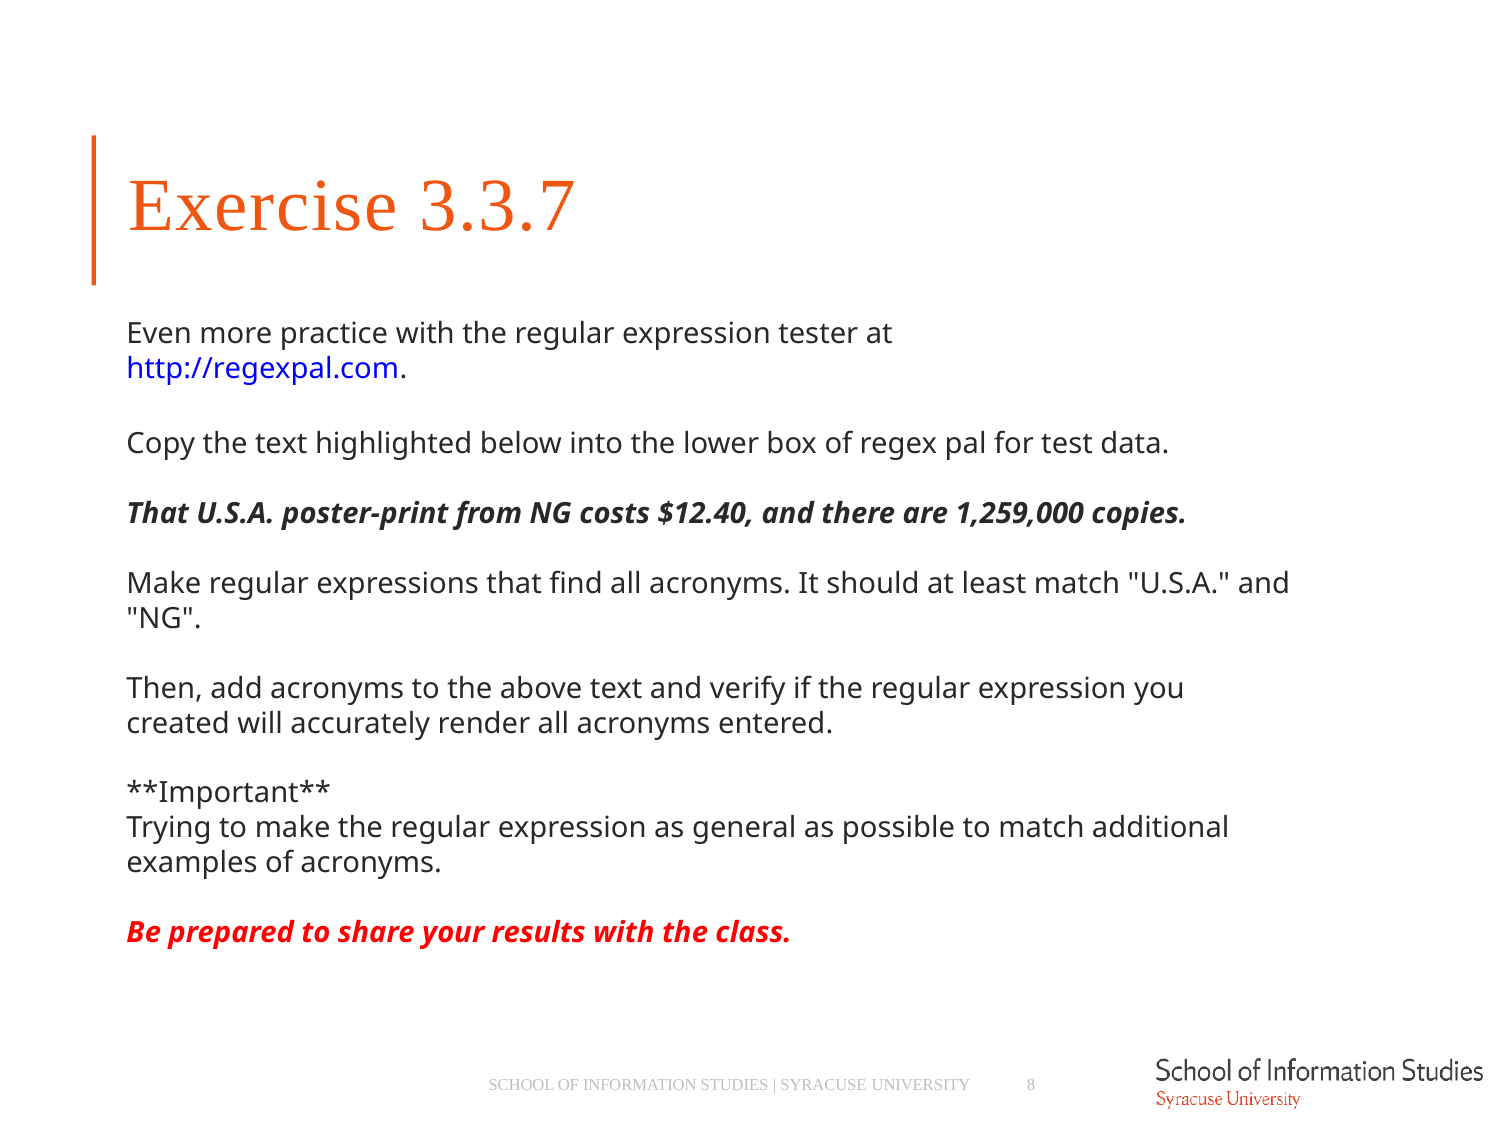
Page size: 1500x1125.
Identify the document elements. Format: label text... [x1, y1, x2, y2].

footer SCHOOL OF INFORMATION STUDIES | SYRACUSE UNIVERSITY [486, 1073, 979, 1125]
text_box Even more practice with the regular expression tester at http://regexpal.com. Copy the text highlighted below into the lower box of regex pal for test data. That U.S.A. poster-print from NG costs $12.40, and there are 1,259,000 copies. Make regular expressions that find all acronyms. It should at least match "U.S.A." and "NG". Then, add acronyms to the above text and verify if the regular expression you created will accurately render all acronyms entered. **Important** Trying to make the regular expression as general as possible to match additional examples of acronyms. Be prepared to share your results with the class. [126, 312, 1293, 949]
text_box 8 [1020, 1073, 1050, 1094]
picture [1156, 1058, 1483, 1109]
title Exercise 3.3.7 [126, 153, 1216, 312]
